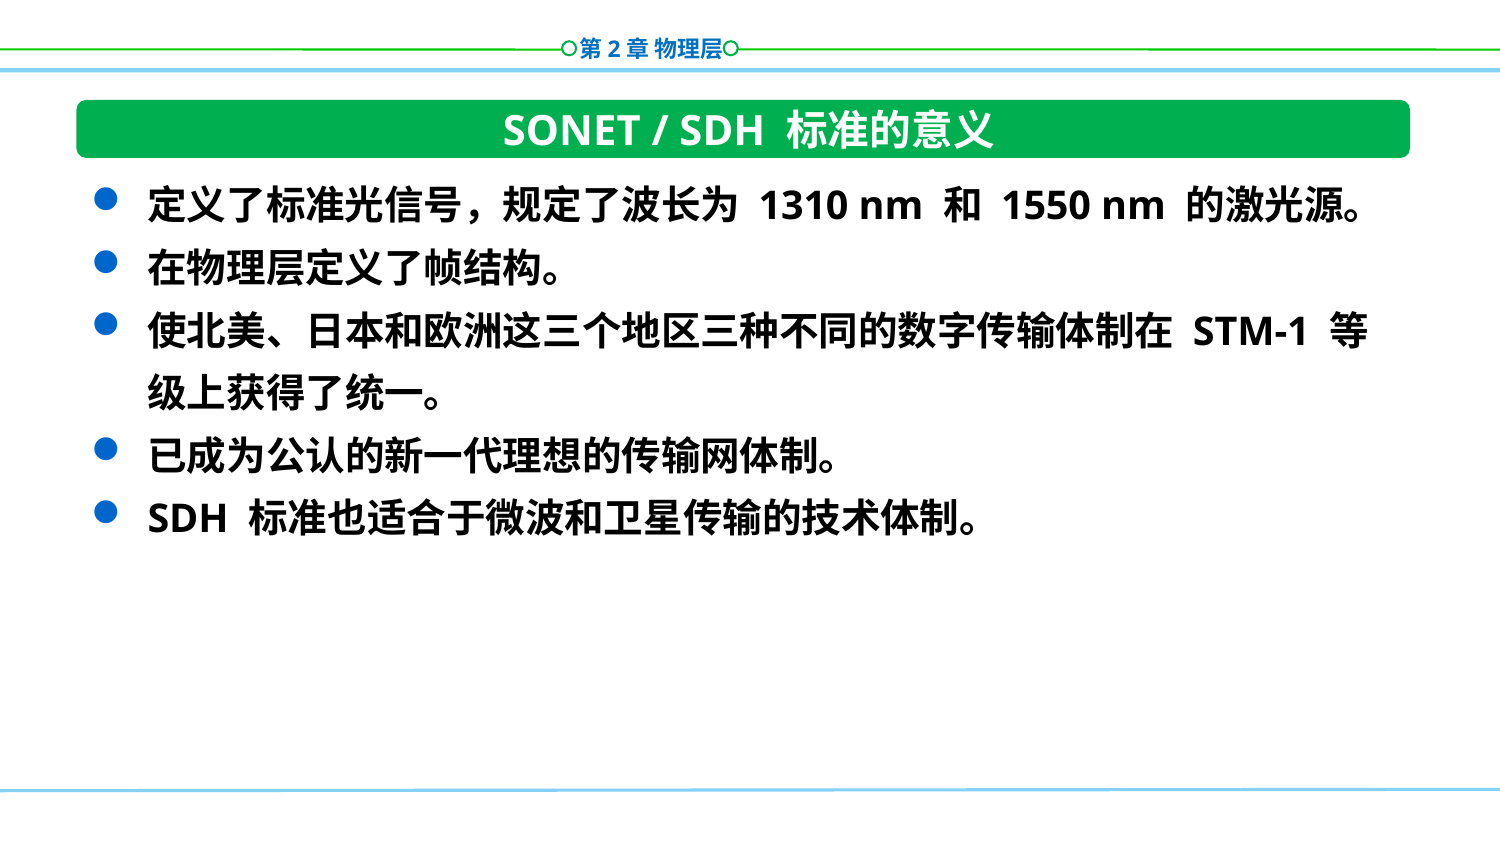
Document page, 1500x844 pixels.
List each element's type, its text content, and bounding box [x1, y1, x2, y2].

list 定义了标准光信号，规定了波长为 1310 nm 和 1550 nm 的激光源。 在物理层定义了帧结构。 使北美、日本和欧洲这三个地区三种不同的数字传输体制在 STM-1 等级上获得了统一。 已成为公认的新一代理想的传输网体制。 SDH 标准也适合于微波和卫星传输的技术体制。 [76, 158, 1410, 712]
list SONET / SDH 标准的意义 [204, 99, 1293, 158]
